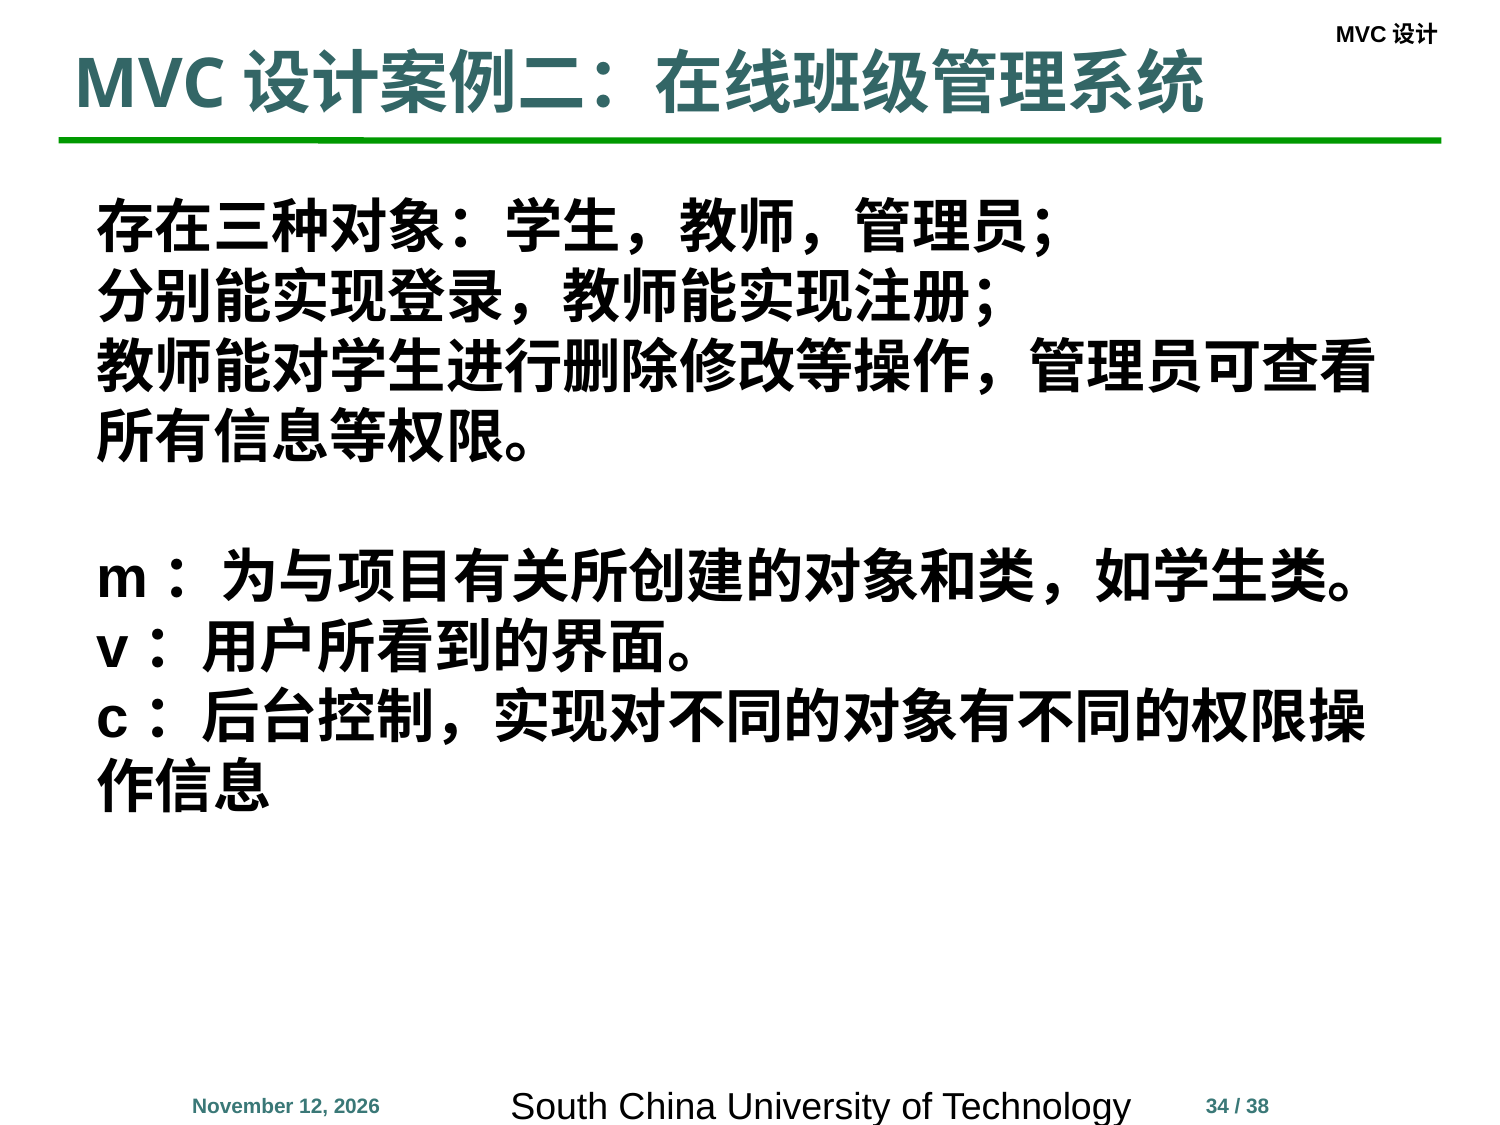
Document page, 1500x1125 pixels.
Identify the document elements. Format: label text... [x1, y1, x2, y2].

text_box 存在三种对象：学生，教师，管理员； 分别能实现登录，教师能实现注册； 教师能对学生进行删除修改等操作，管理员可查看所有信息等权限。 m：为与项目有关所创建的对象和类，如学生类。 v：用户所看到的界面。 c：后台控制，实现对不同的对象有不同的权限操作信息 [81, 181, 1425, 827]
title MVC设计案例二：在线班级管理系统 [58, 22, 1442, 129]
